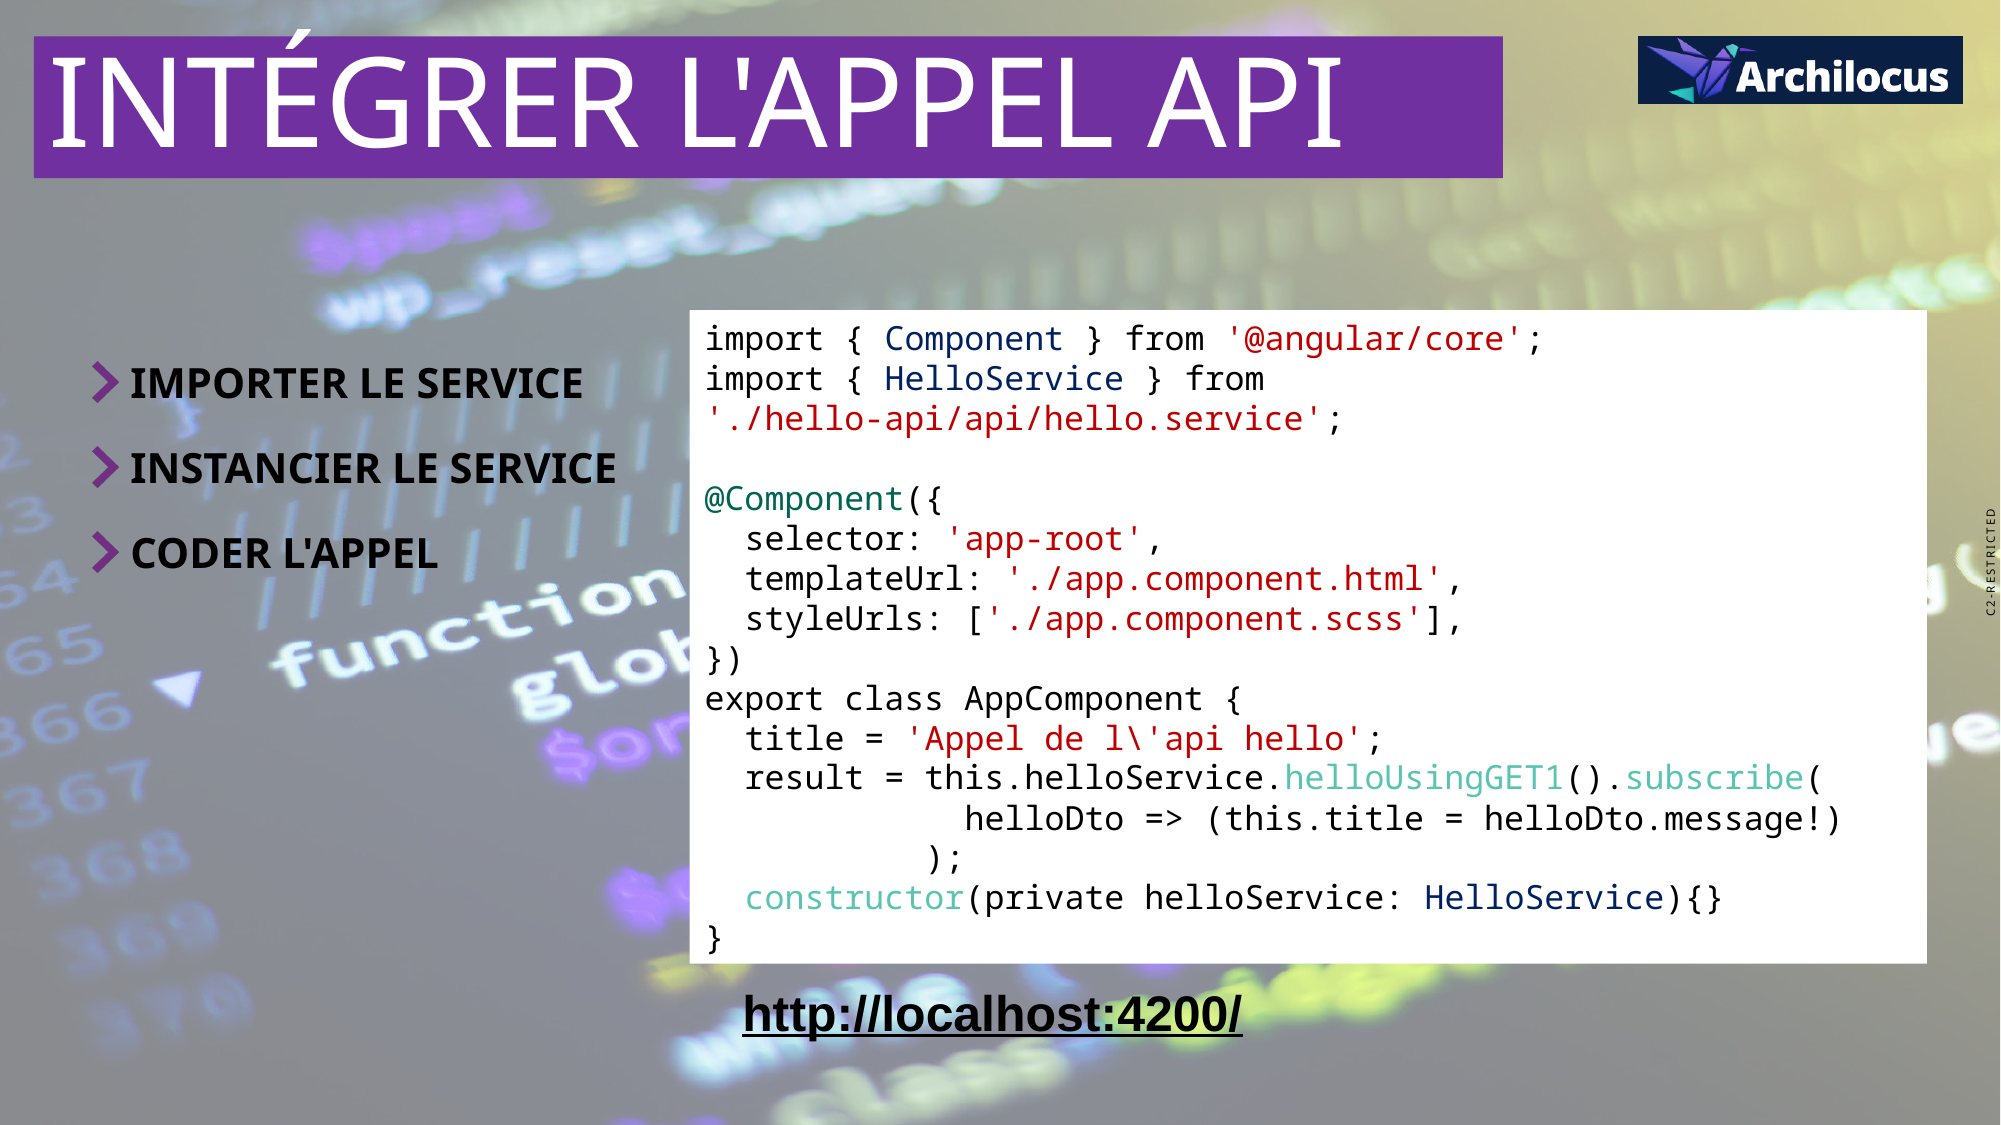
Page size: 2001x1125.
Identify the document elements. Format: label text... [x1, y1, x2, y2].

text_box IMPORTER LE SERVICE INSTANCIER LE SERVICE CODER L'APPEL [77, 339, 1841, 670]
text_box import { Component } from '@angular/core'; import { HelloService } from './hello-api/api/hello.service'; @Component({ selector: 'app-root', templateUrl: './app.component.html', styleUrls: ['./app.component.scss'], }) export class AppComponent { title = 'Appel de l\'api hello'; result = this.helloService.helloUsingGET1().subscribe( helloDto => (this.title = helloDto.message!) ); constructor(private helloService: HelloService){} } [689, 310, 1927, 964]
picture [0, 0, 2001, 1125]
text_box http://localhost:4200/ [715, 973, 1270, 1049]
text_box INTÉGRER L'APPEL API [33, 36, 1503, 179]
